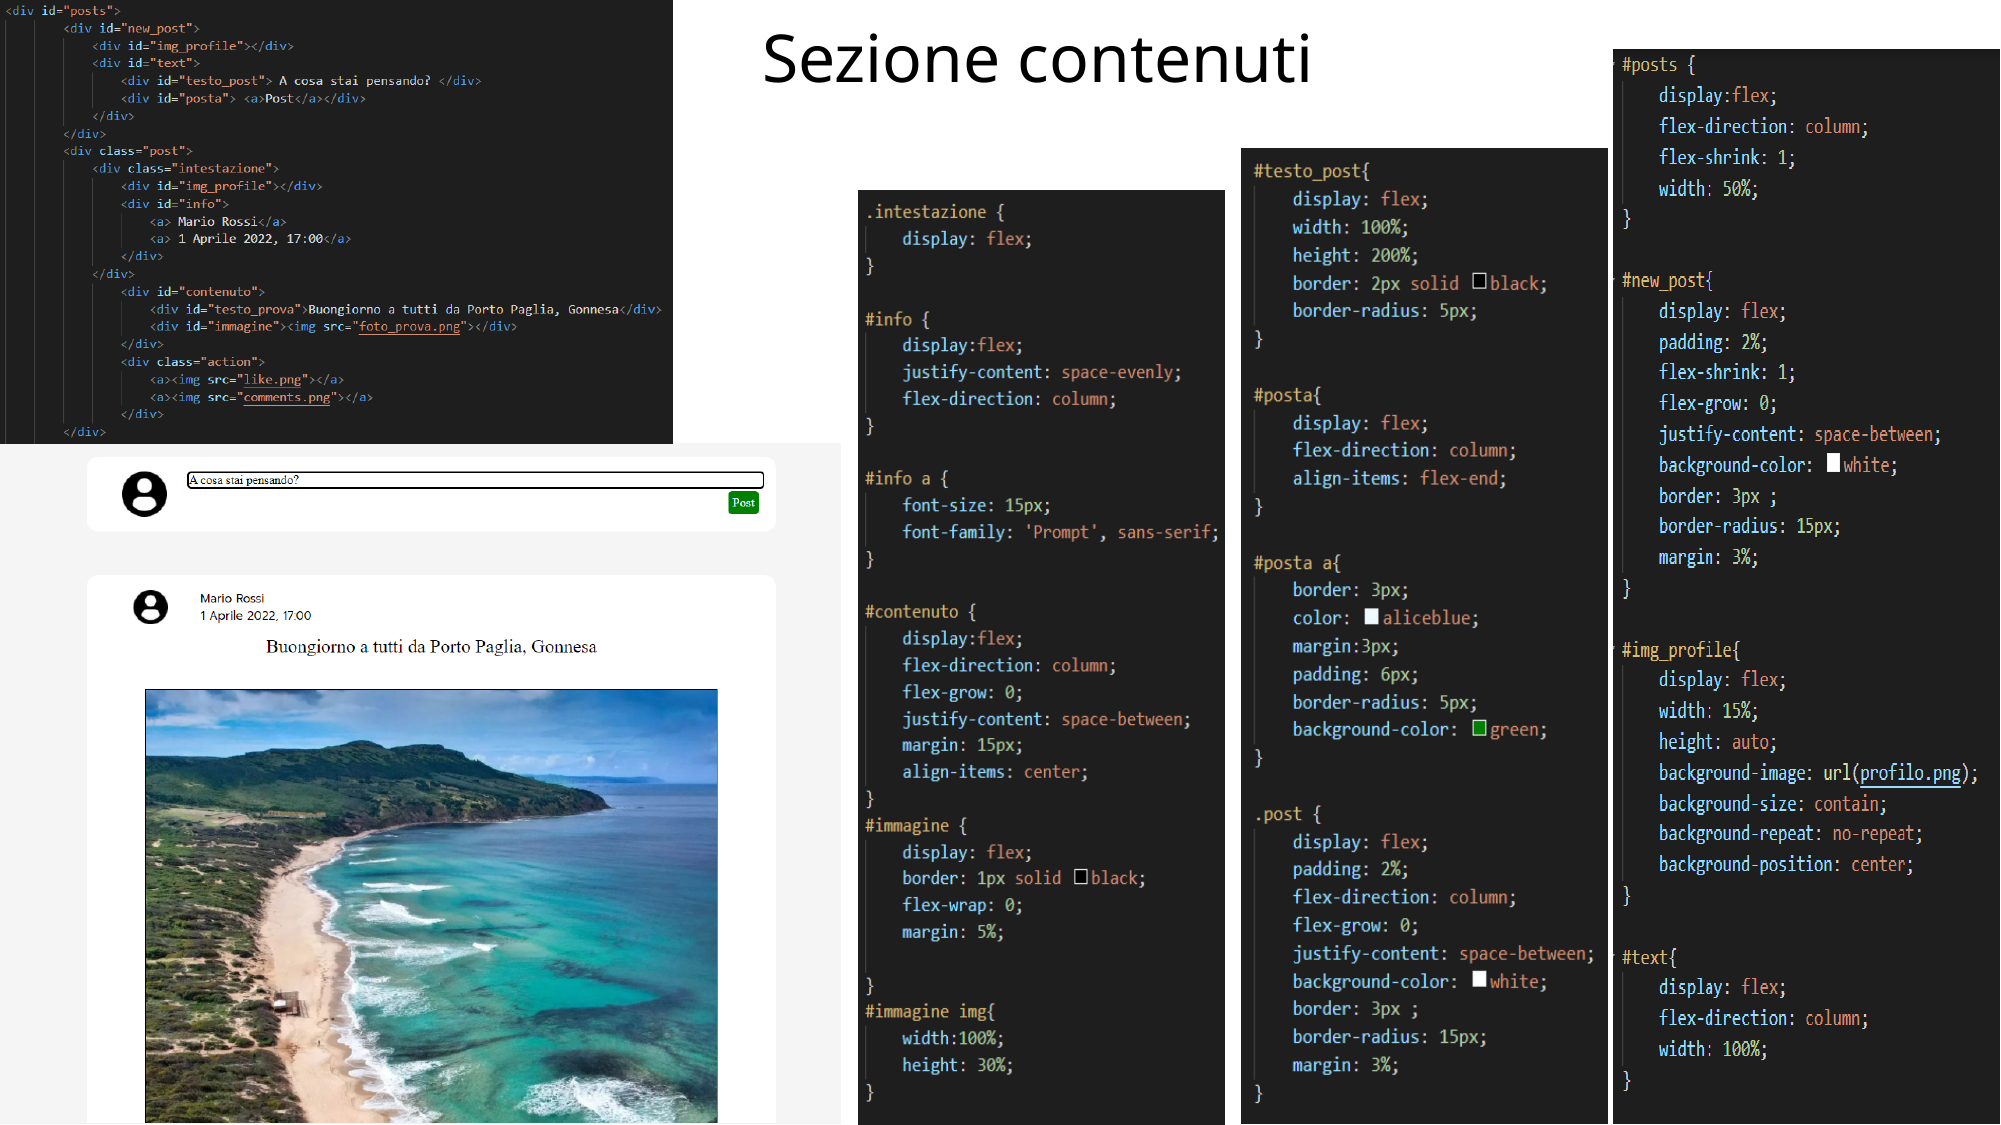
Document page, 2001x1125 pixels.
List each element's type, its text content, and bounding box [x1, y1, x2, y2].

picture [858, 190, 1225, 1125]
picture [1241, 148, 1608, 1124]
title Sezione contenuti [746, 1, 1411, 121]
picture [1613, 49, 2000, 1124]
picture [0, 0, 673, 445]
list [0, 443, 841, 1124]
